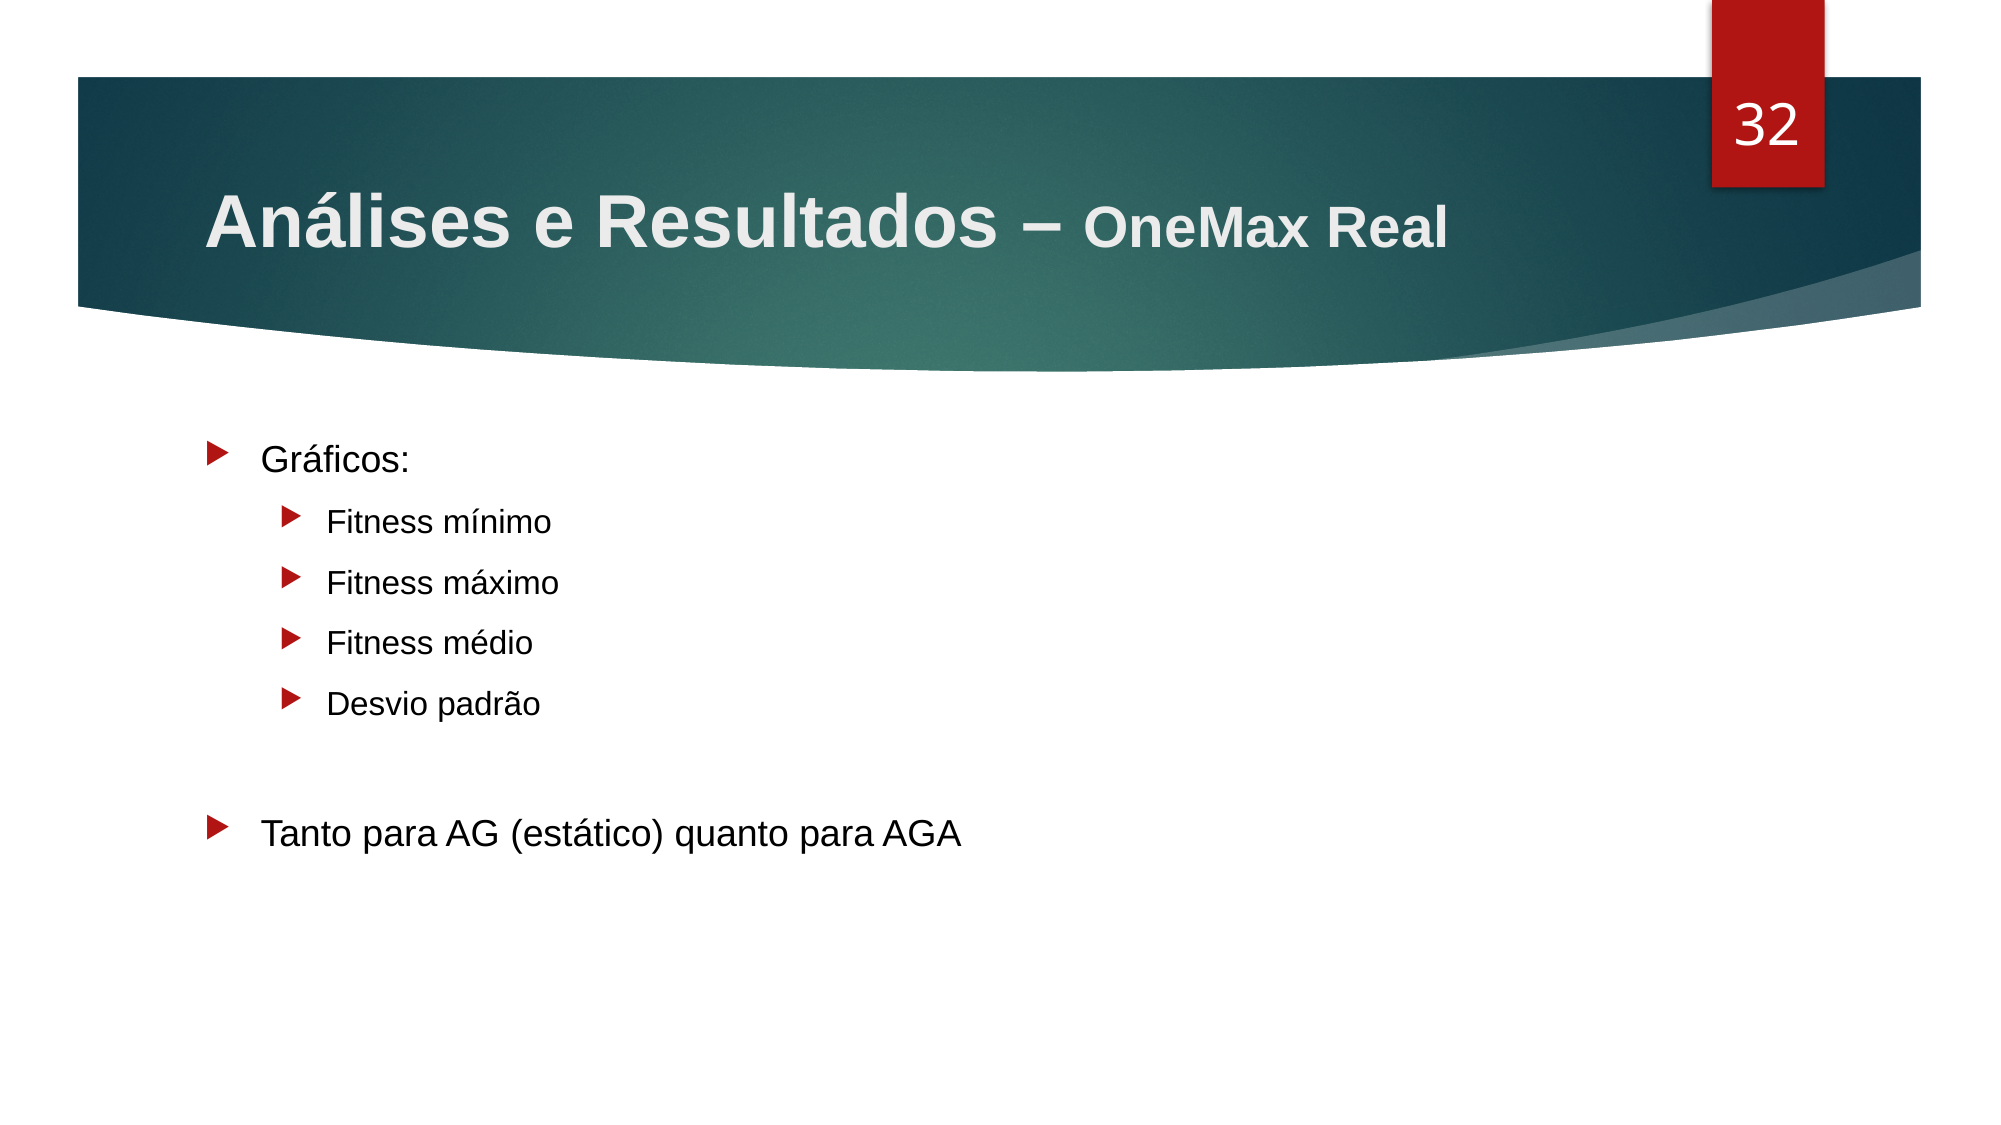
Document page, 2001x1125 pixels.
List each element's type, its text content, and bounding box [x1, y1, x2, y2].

slide_number 31 [1698, 48, 1836, 175]
title Análises e Resultados – OneMax Real [189, 159, 1638, 276]
list Gráficos: Fitness mínimo Fitness máximo Fitness médio Desvio padrão Tanto para AG (estático) quanto para AGA [189, 427, 1772, 1104]
